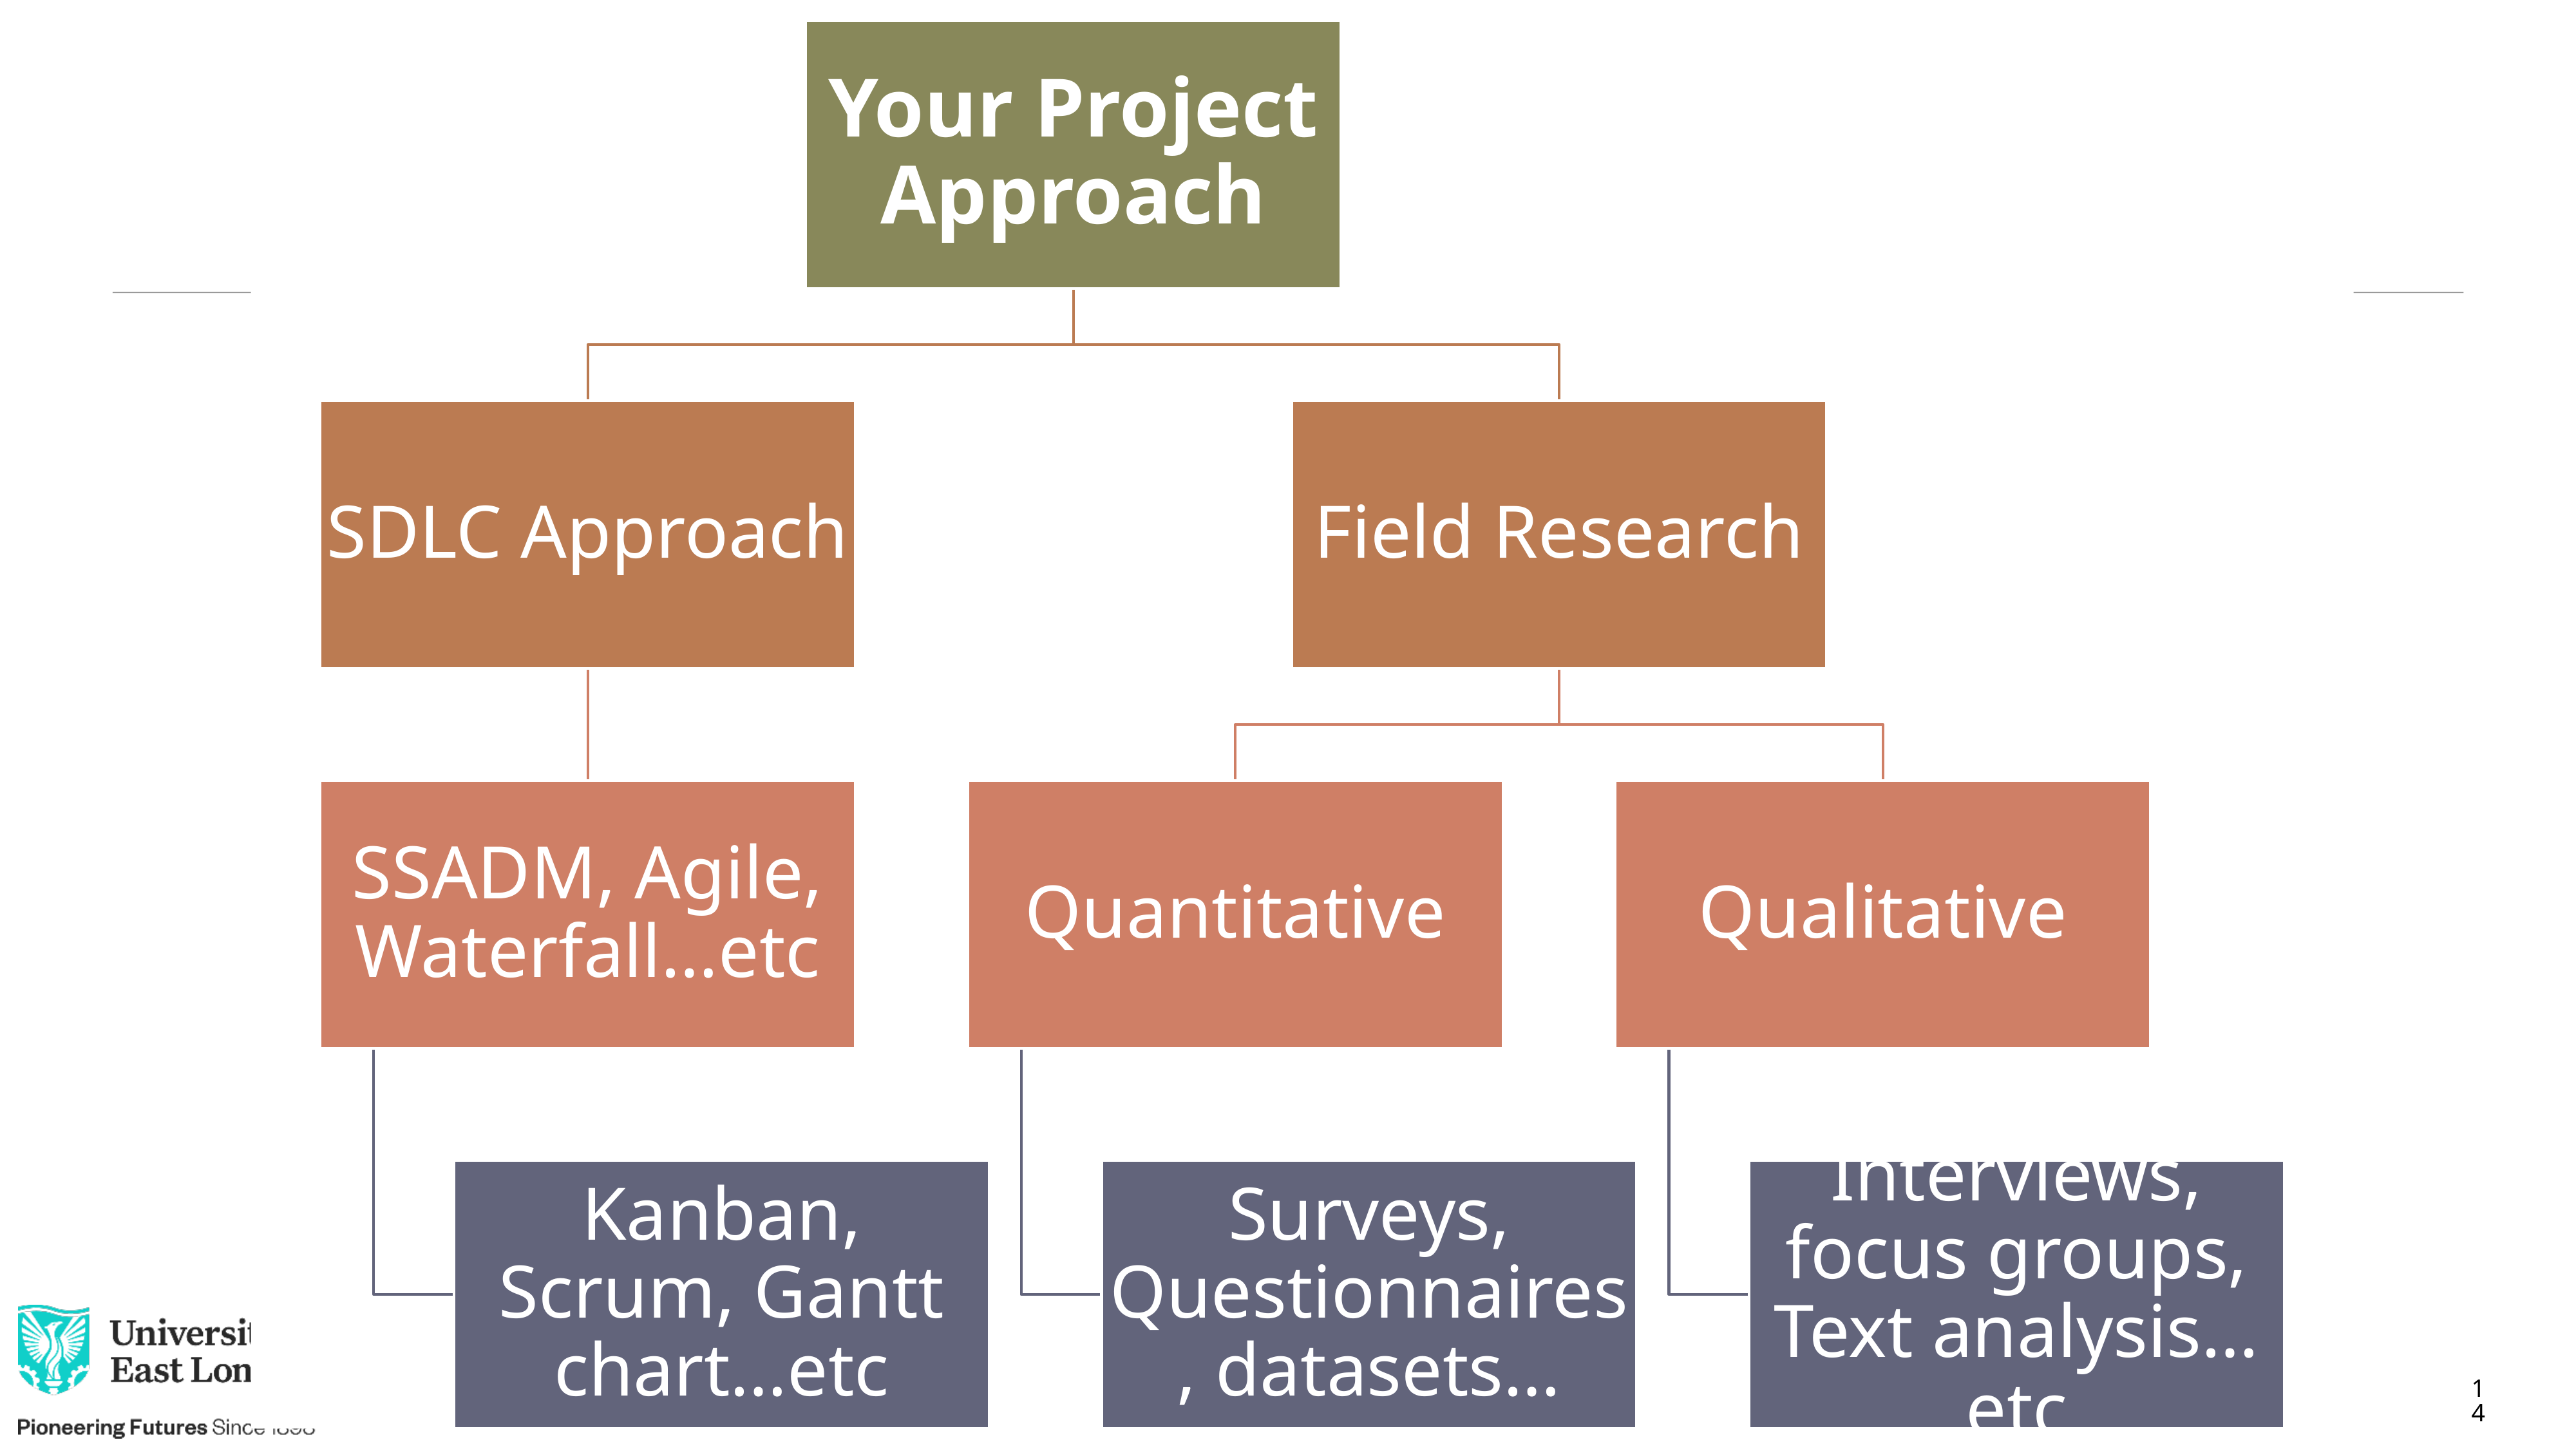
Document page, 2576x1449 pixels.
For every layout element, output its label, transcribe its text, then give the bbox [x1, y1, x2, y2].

slide_number 14 [2465, 1371, 2492, 1412]
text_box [251, 20, 2354, 1429]
picture [18, 1305, 320, 1439]
